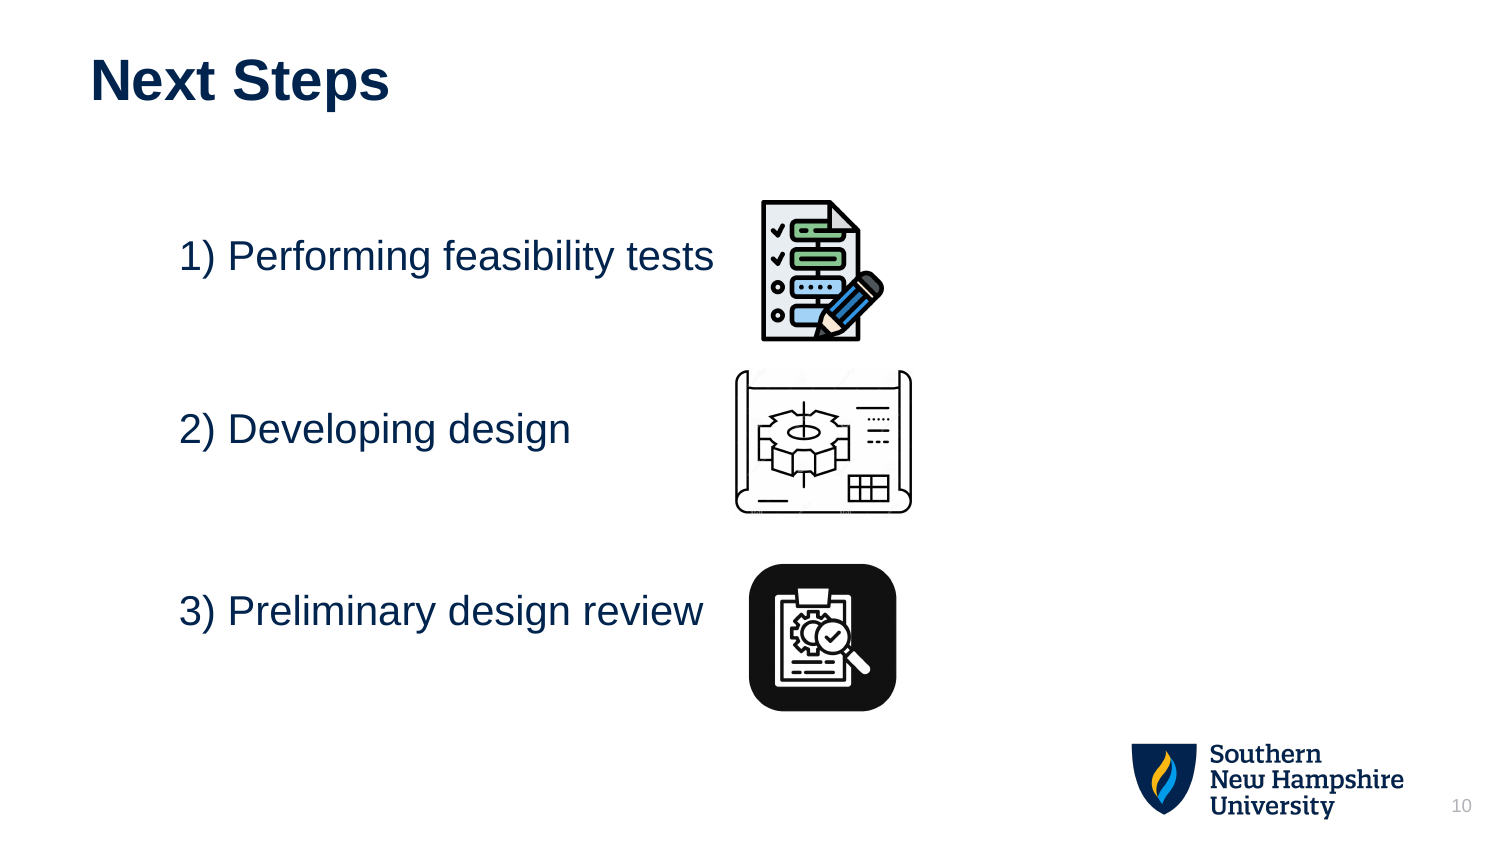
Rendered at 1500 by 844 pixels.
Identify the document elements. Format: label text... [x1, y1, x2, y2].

title Next Steps [75, 44, 1419, 118]
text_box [163, 195, 1225, 844]
slide_number 10 [1428, 782, 1488, 827]
picture [1225, 733, 1424, 831]
